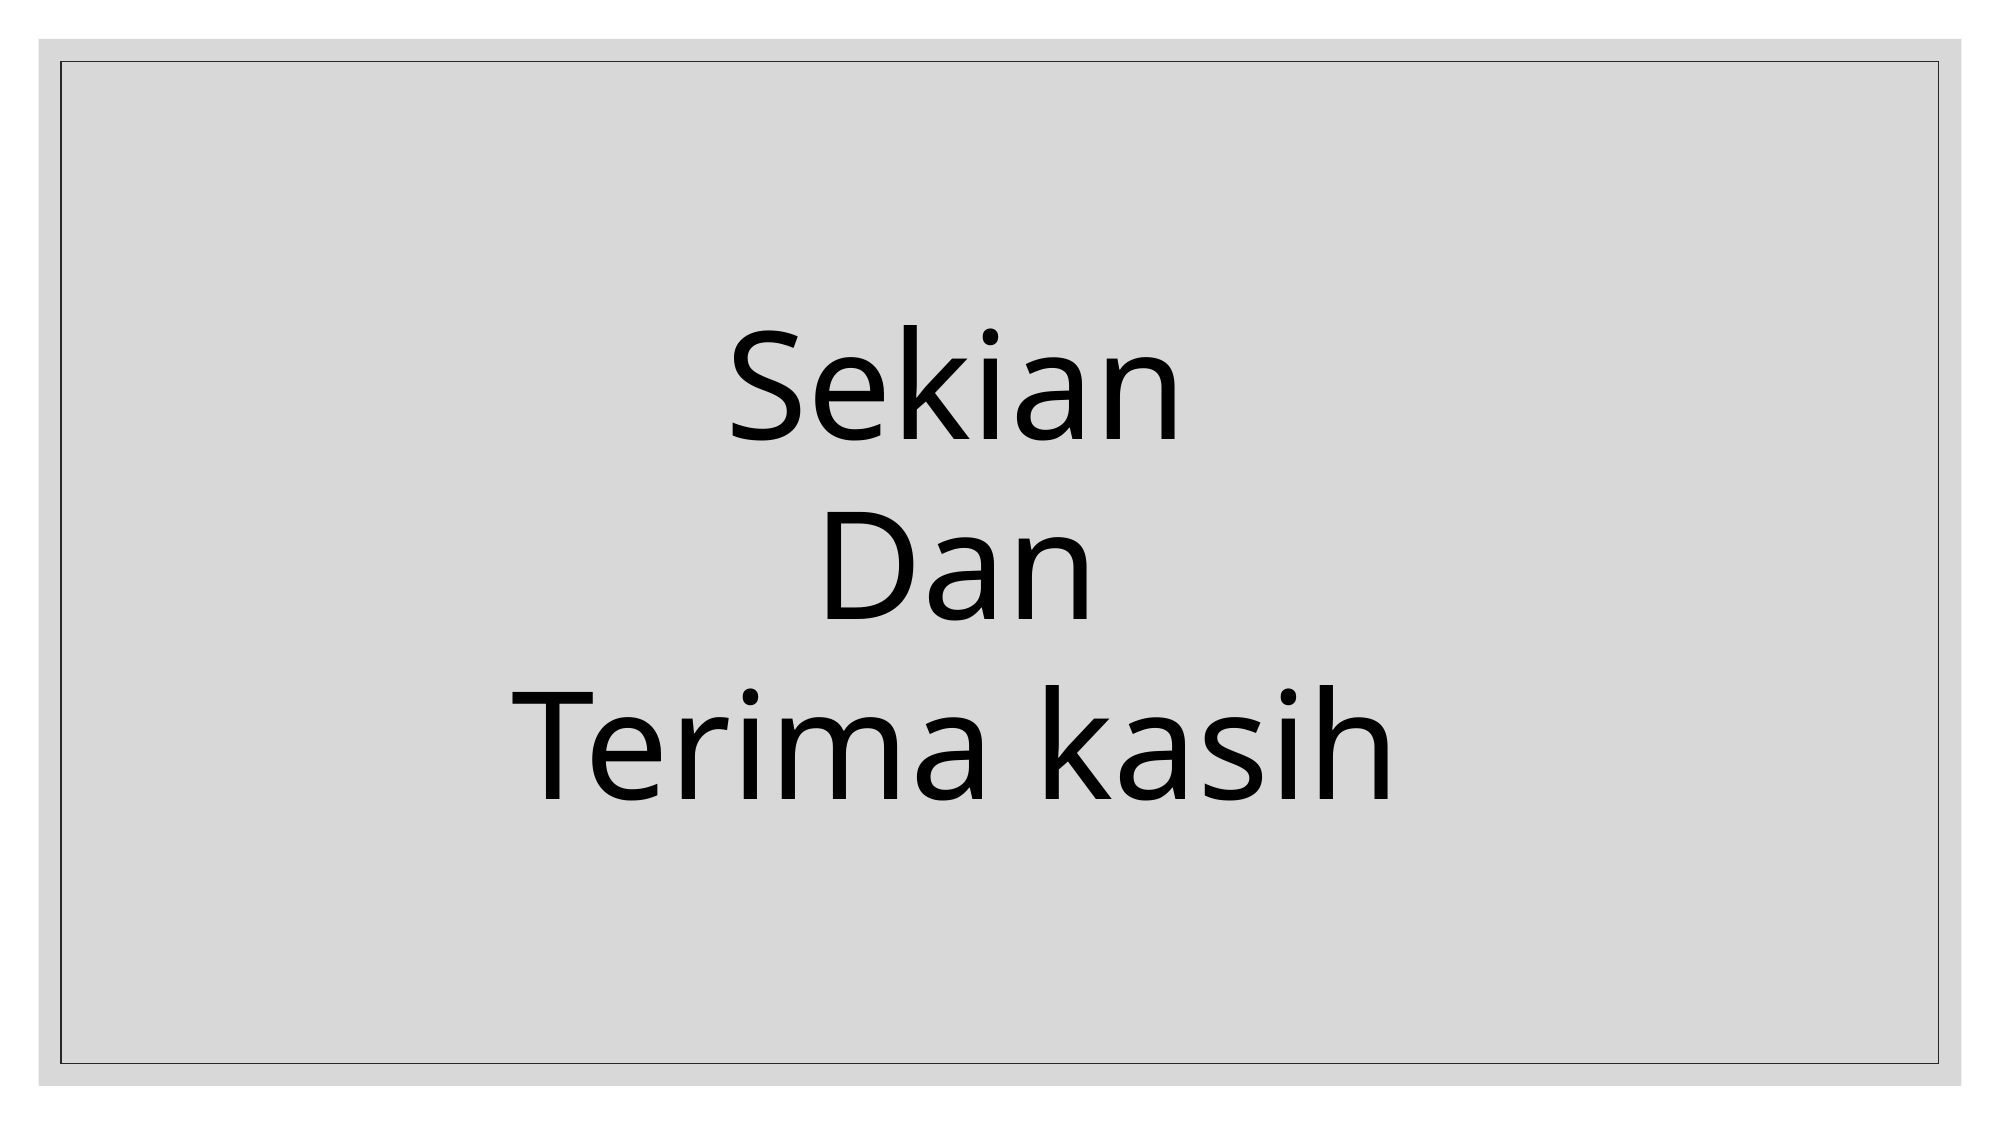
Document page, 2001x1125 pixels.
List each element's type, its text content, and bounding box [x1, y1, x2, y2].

text_box Sekian Dan Terima kasih [456, 282, 1457, 837]
